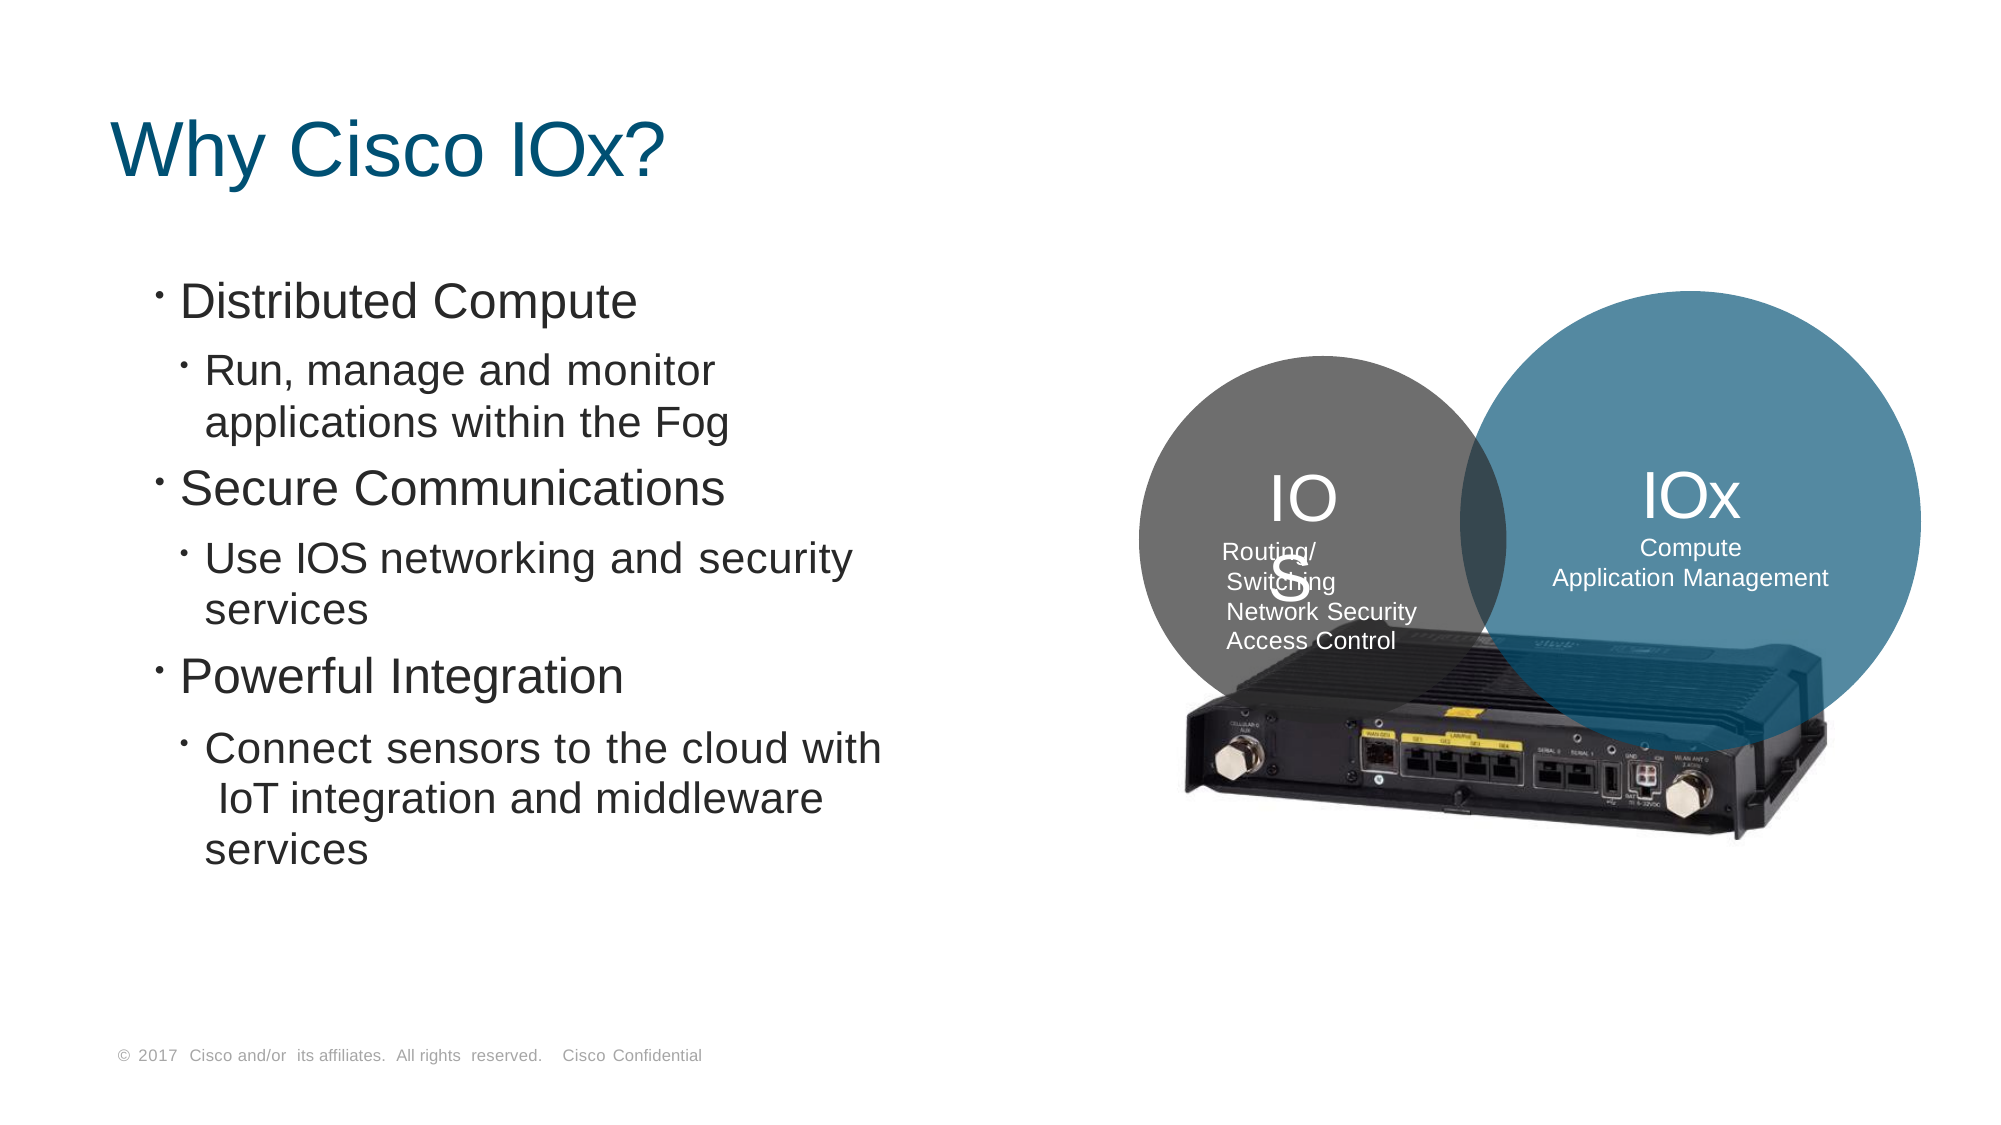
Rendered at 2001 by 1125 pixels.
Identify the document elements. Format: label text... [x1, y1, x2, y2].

title Why Cisco IOx? [108, 96, 669, 287]
text_box [1168, 628, 1844, 955]
text_box Compute Application Management [1549, 529, 1833, 592]
text_box Routing/Switching Network Security Access Control [1219, 532, 1427, 655]
text_box [1138, 355, 1507, 724]
text_box IOS [1266, 452, 1379, 532]
text_box [1476, 291, 1922, 753]
text_box IOx [1639, 449, 1743, 529]
text_box Distributed Compute Run, manage and monitor applications within the Fog Secure Communications Use IOS networking and security services Powerful Integration Connect sensors to the cloud with IoT integration and middleware services [152, 250, 893, 873]
text_box © 2017 Cisco and/or its affiliates. All rights reserved. Cisco Confidential [115, 1042, 714, 1065]
